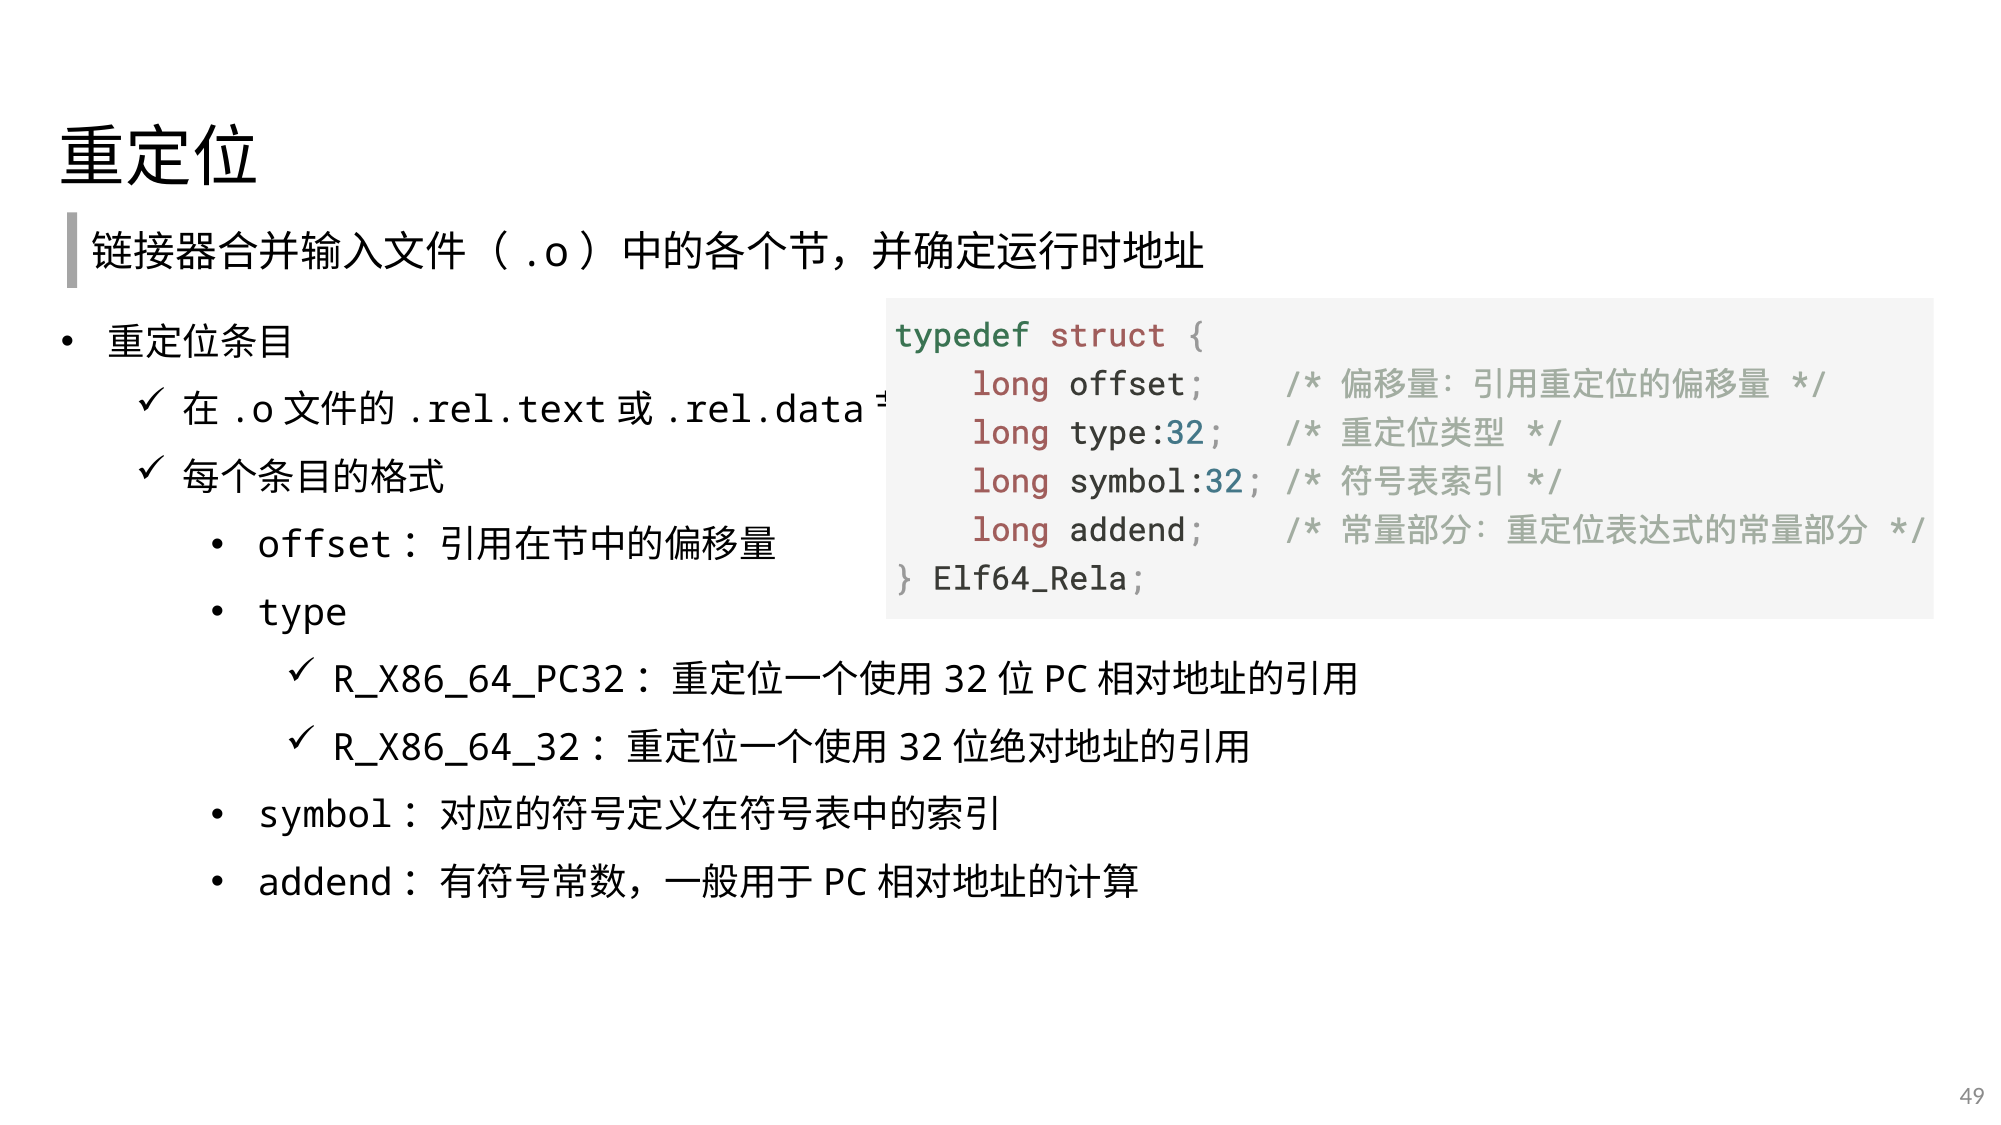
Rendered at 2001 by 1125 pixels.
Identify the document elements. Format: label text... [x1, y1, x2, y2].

text_box 重定位条目 在.o文件的.rel.text或.rel.data节中 每个条目的格式 offset：引用在节中的偏移量 type R_X86_64_PC32：重定位一个使用32位PC相对地址的引用 R_X86_64_32：重定位一个使用32位绝对地址的引用 symbol：对应的符号定义在符号表中的索引 addend：有符号常数，一般用于PC相对地址的计算 [46, 288, 1694, 911]
text_box 重定位 [43, 106, 1230, 201]
text_box [66, 211, 78, 288]
text_box 链接器合并输入文件（.o）中的各个节，并确定运行时地址 [78, 211, 1787, 289]
picture [885, 298, 1934, 619]
slide_number 49 [1550, 1065, 2000, 1125]
